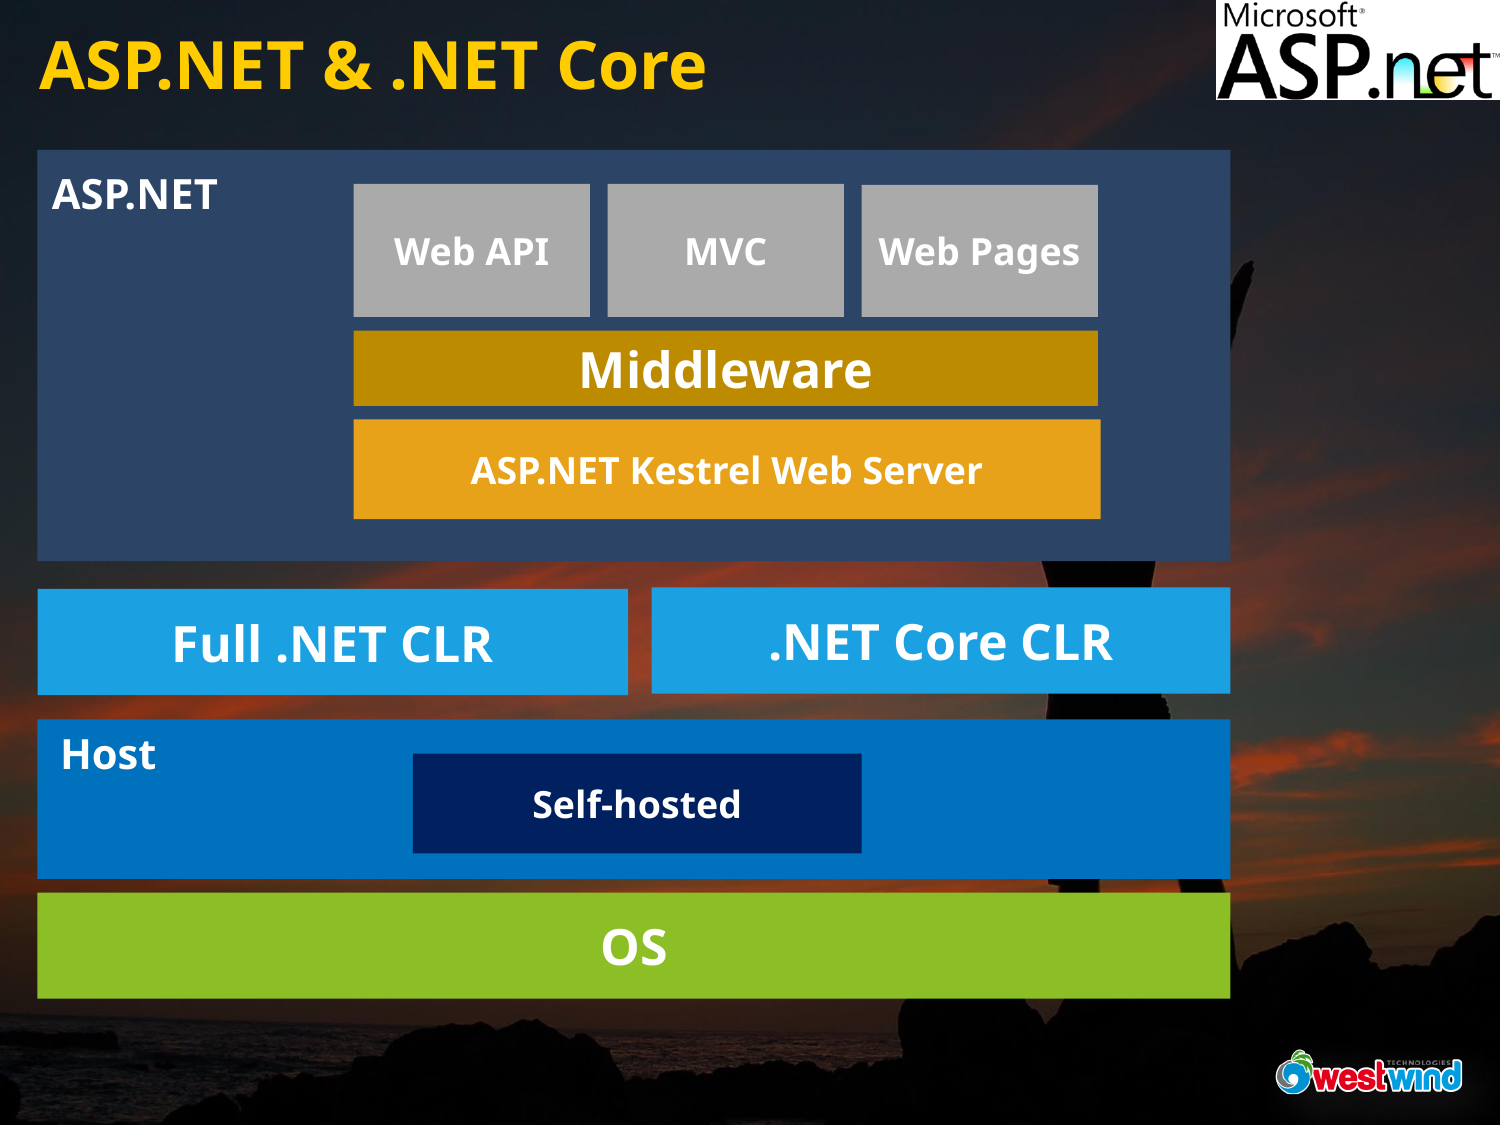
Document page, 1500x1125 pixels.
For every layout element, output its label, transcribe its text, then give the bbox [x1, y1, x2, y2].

text_box ASP.NET [37, 160, 233, 225]
text_box ASP.NET Kestrel Web Server [352, 417, 1103, 521]
text_box Host [45, 720, 172, 786]
text_box MVC [606, 182, 846, 319]
text_box Web Pages [860, 183, 1100, 319]
text_box Middleware [352, 328, 1100, 408]
picture [0, 0, 1500, 1125]
text_box [35, 717, 1233, 881]
text_box OS [35, 890, 1233, 1001]
text_box Full .NET CLR [35, 587, 630, 697]
title ASP.NET & .NET Core [24, 24, 1211, 100]
text_box .NET Core CLR [650, 585, 1233, 696]
text_box Self-hosted [411, 752, 864, 855]
text_box Web API [352, 182, 592, 319]
text_box [35, 148, 1233, 563]
